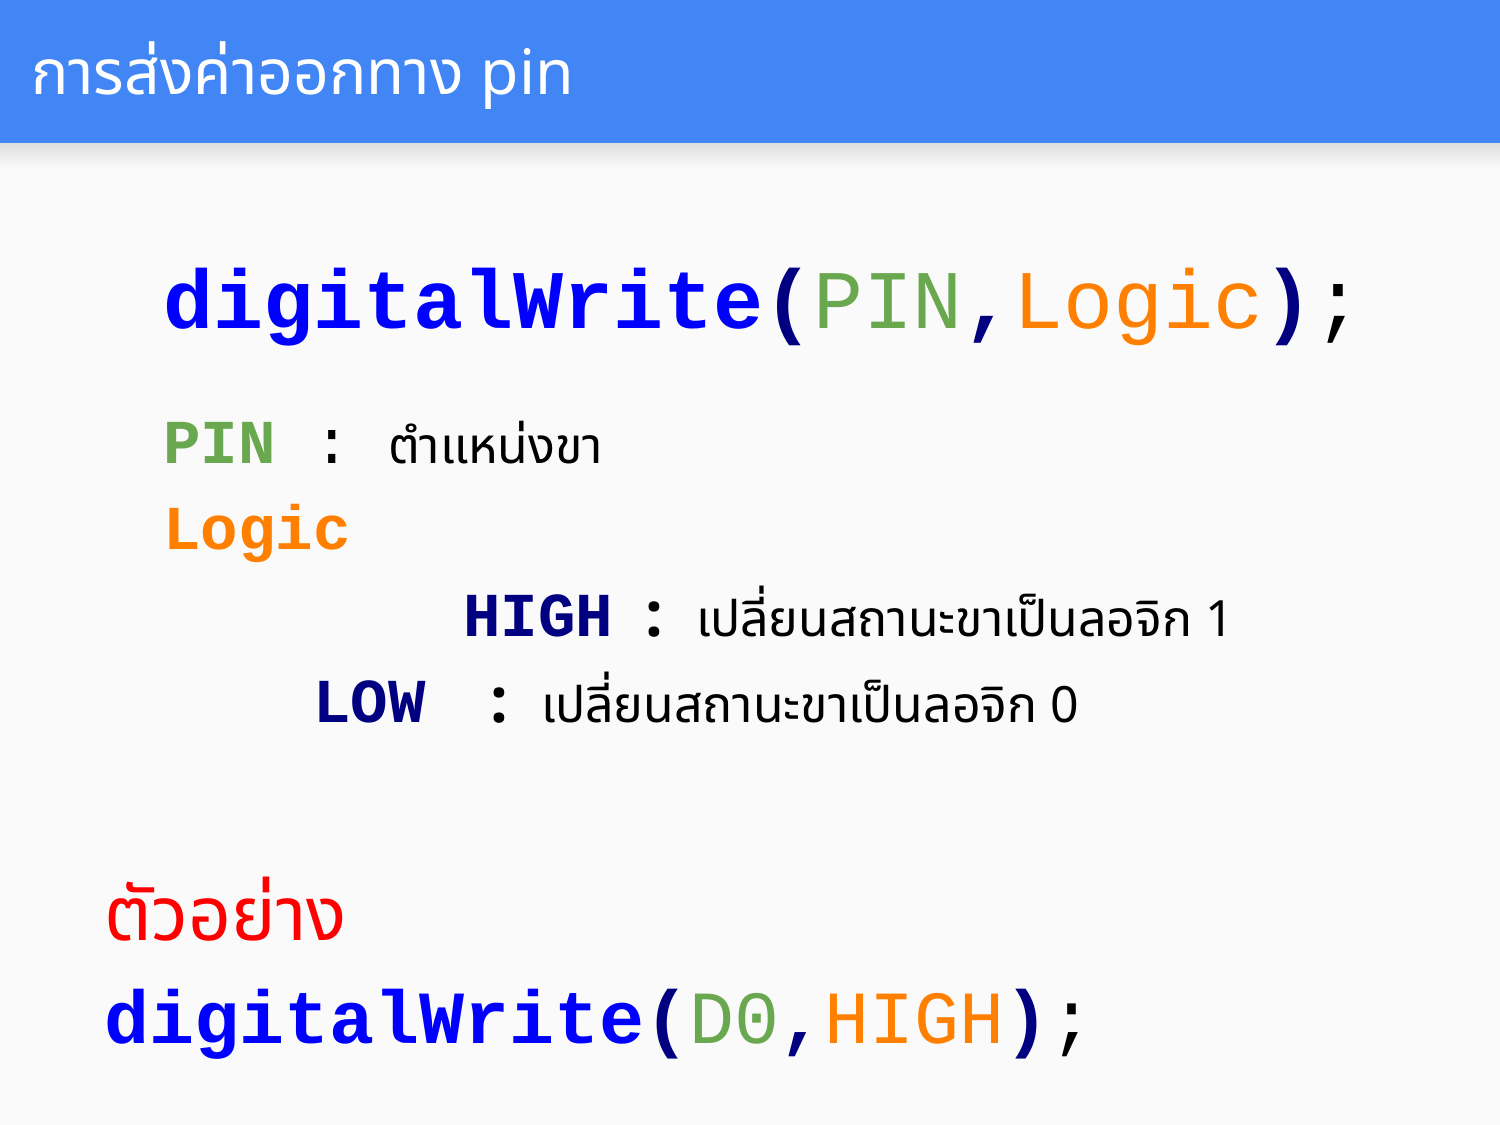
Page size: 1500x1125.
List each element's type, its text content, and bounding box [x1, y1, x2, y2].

text_box digitalWrite(PIN,Logic); [148, 206, 1411, 369]
text_box PIN : ตำแหน่งขา Logic HIGH : เปลี่ยนสถานะขาเป็นลอจิก 1 LOW : เปลี่ยนสถานะขาเป็นลอจิก 0 [148, 367, 1390, 758]
title การส่งค่าออกทาง pin [16, 3, 1464, 136]
text_box ตัวอย่าง digitalWrite(D0,HIGH); [89, 820, 1197, 1091]
